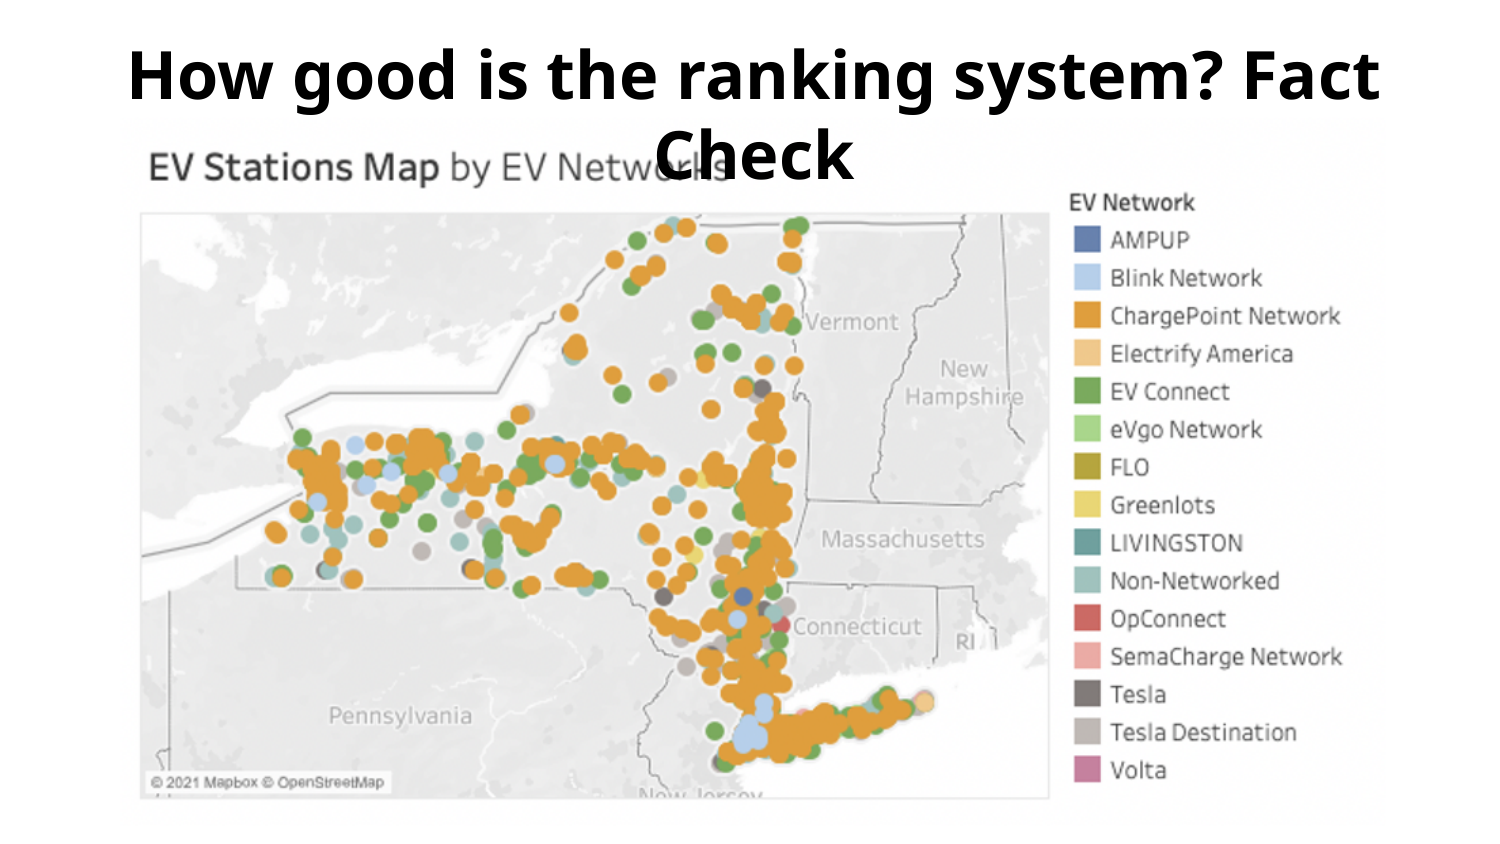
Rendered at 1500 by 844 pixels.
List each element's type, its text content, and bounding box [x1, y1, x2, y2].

picture [113, 117, 1387, 826]
text_box How good is the ranking system? Fact Check [37, 17, 1472, 97]
